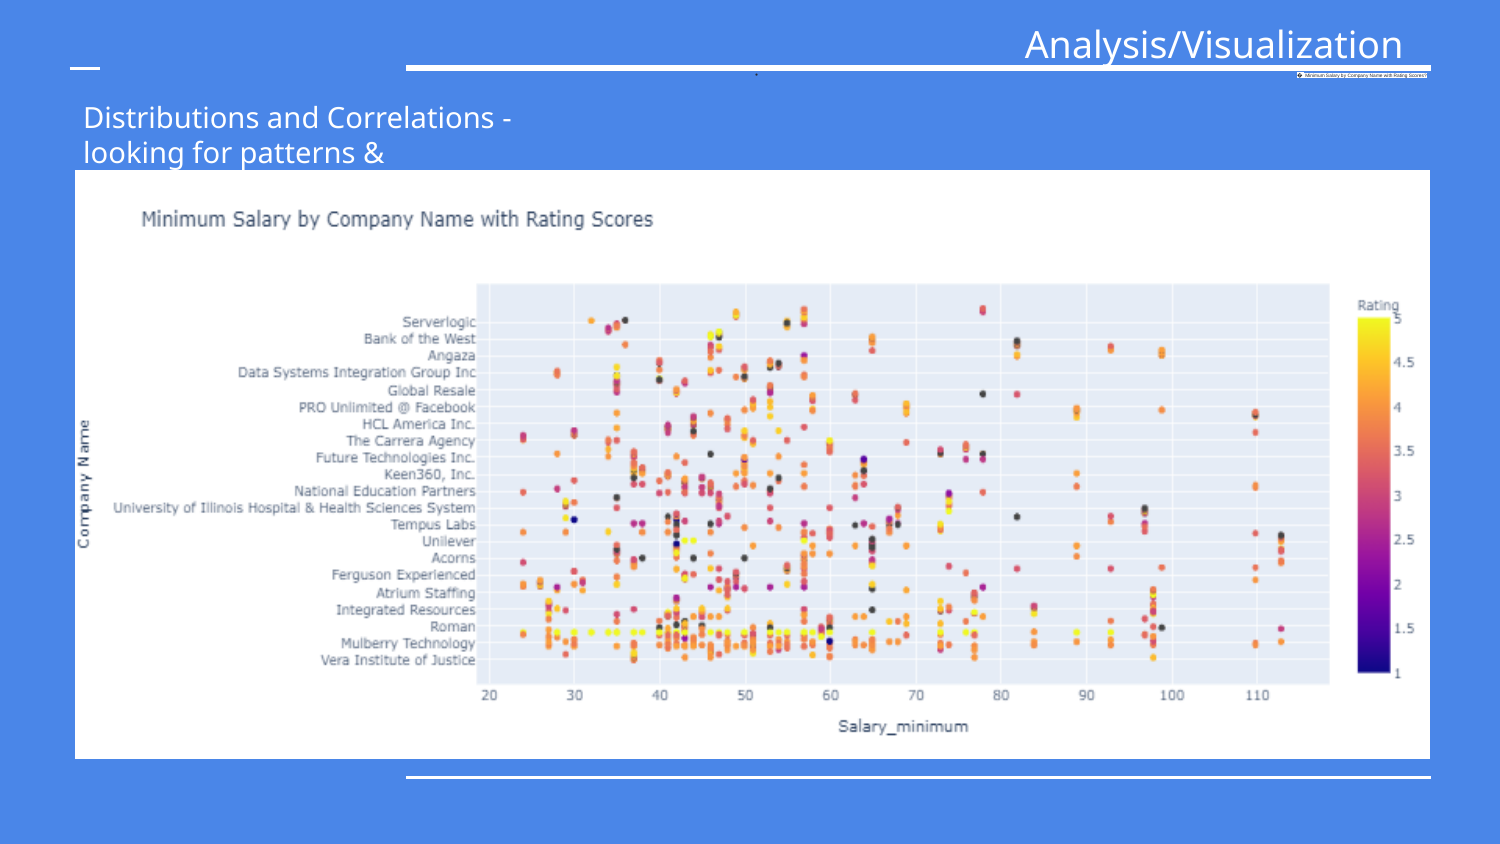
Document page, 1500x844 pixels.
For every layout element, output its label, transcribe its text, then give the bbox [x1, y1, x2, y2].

text_box Distributions and Correlations - looking for patterns & relationships [68, 84, 565, 220]
picture [74, 170, 1430, 759]
subtitle Analysis/Visualization [985, 21, 1429, 82]
title � Minimum Salary by Company Name with Rating Scores? [626, 55, 1443, 134]
